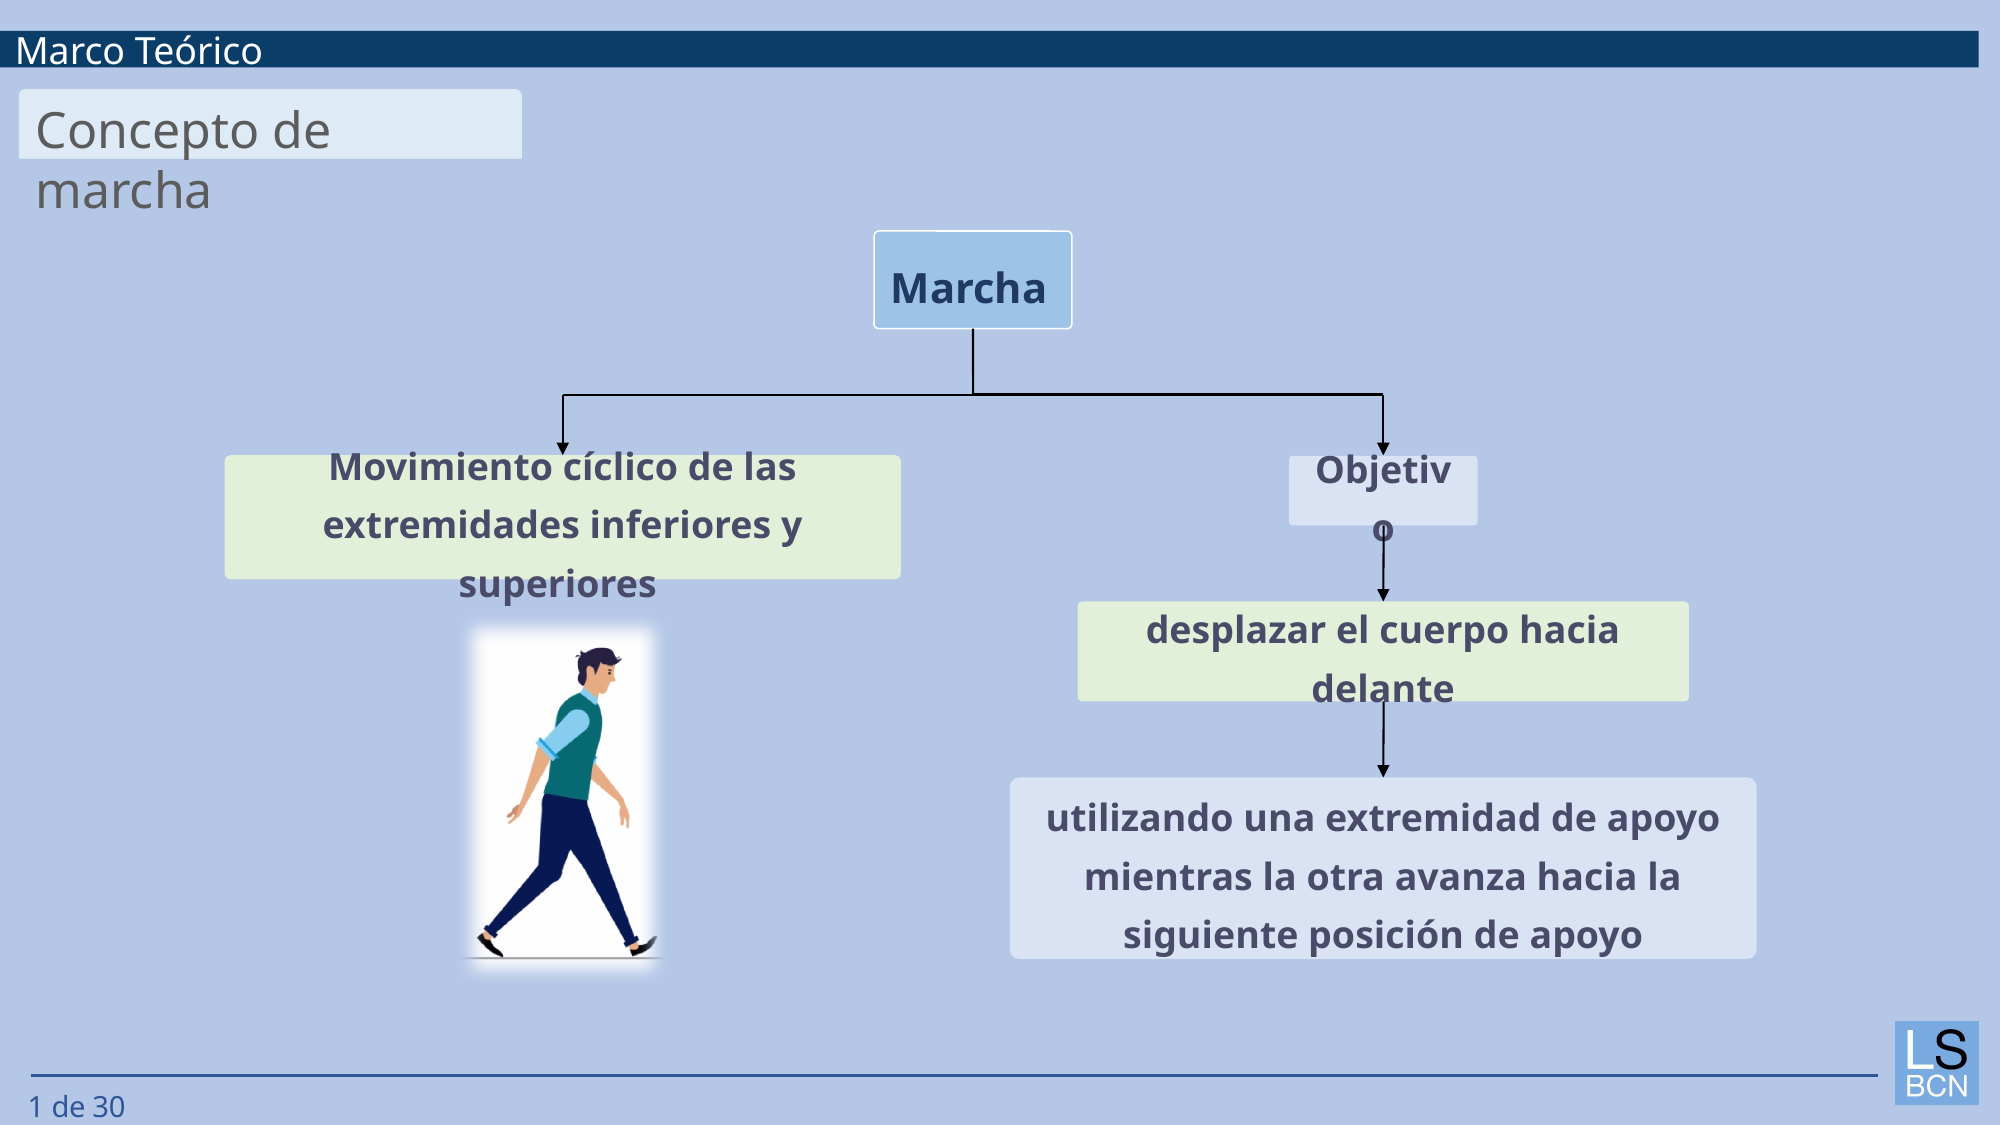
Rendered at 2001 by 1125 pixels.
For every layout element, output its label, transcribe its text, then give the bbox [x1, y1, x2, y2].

picture [1895, 1021, 1979, 1105]
text_box Marcha [874, 230, 1072, 329]
picture [454, 610, 671, 988]
text_box Marco Teórico [0, 30, 1980, 68]
text_box 1 de 30 [21, 1078, 148, 1124]
text_box Objetivo [1289, 455, 1478, 526]
text_box utilizando una extremidad de apoyo mientras la otra avanza hacia la siguiente posición de apoyo [1009, 777, 1757, 959]
text_box Concepto de marcha [18, 89, 522, 159]
text_box Movimiento cíclico de las extremidades inferiores y superiores [224, 455, 901, 580]
text_box desplazar el cuerpo hacia delante [1077, 601, 1690, 702]
